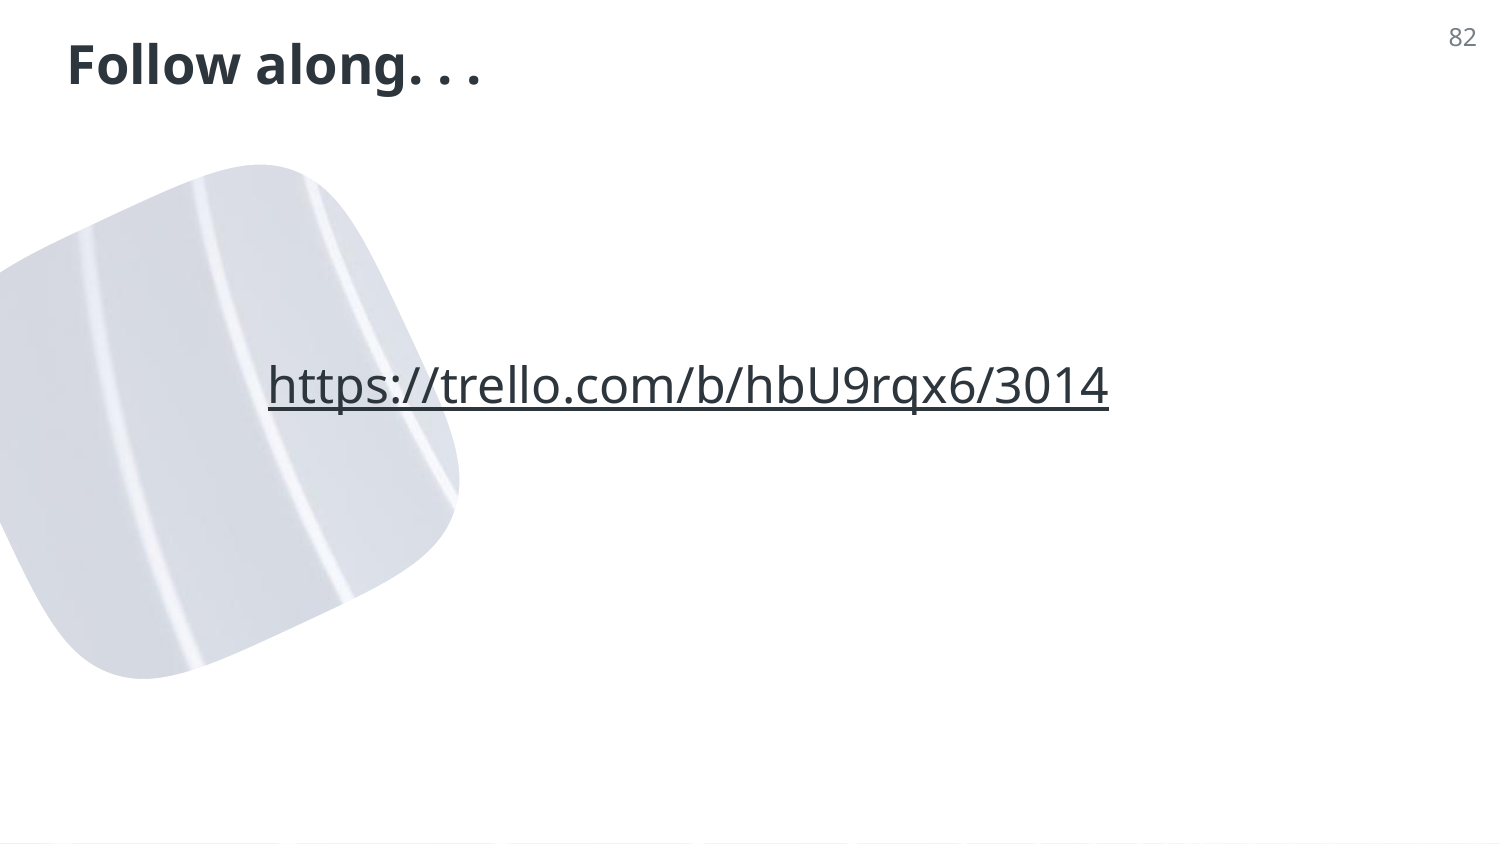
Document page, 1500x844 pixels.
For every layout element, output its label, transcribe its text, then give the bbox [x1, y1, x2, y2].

title Follow along. . . [66, 30, 493, 142]
slide_number 82 [1387, 21, 1478, 86]
picture [0, 165, 459, 678]
text_box https://trello.com/b/hbU9rqx6/3014 [252, 346, 1160, 430]
